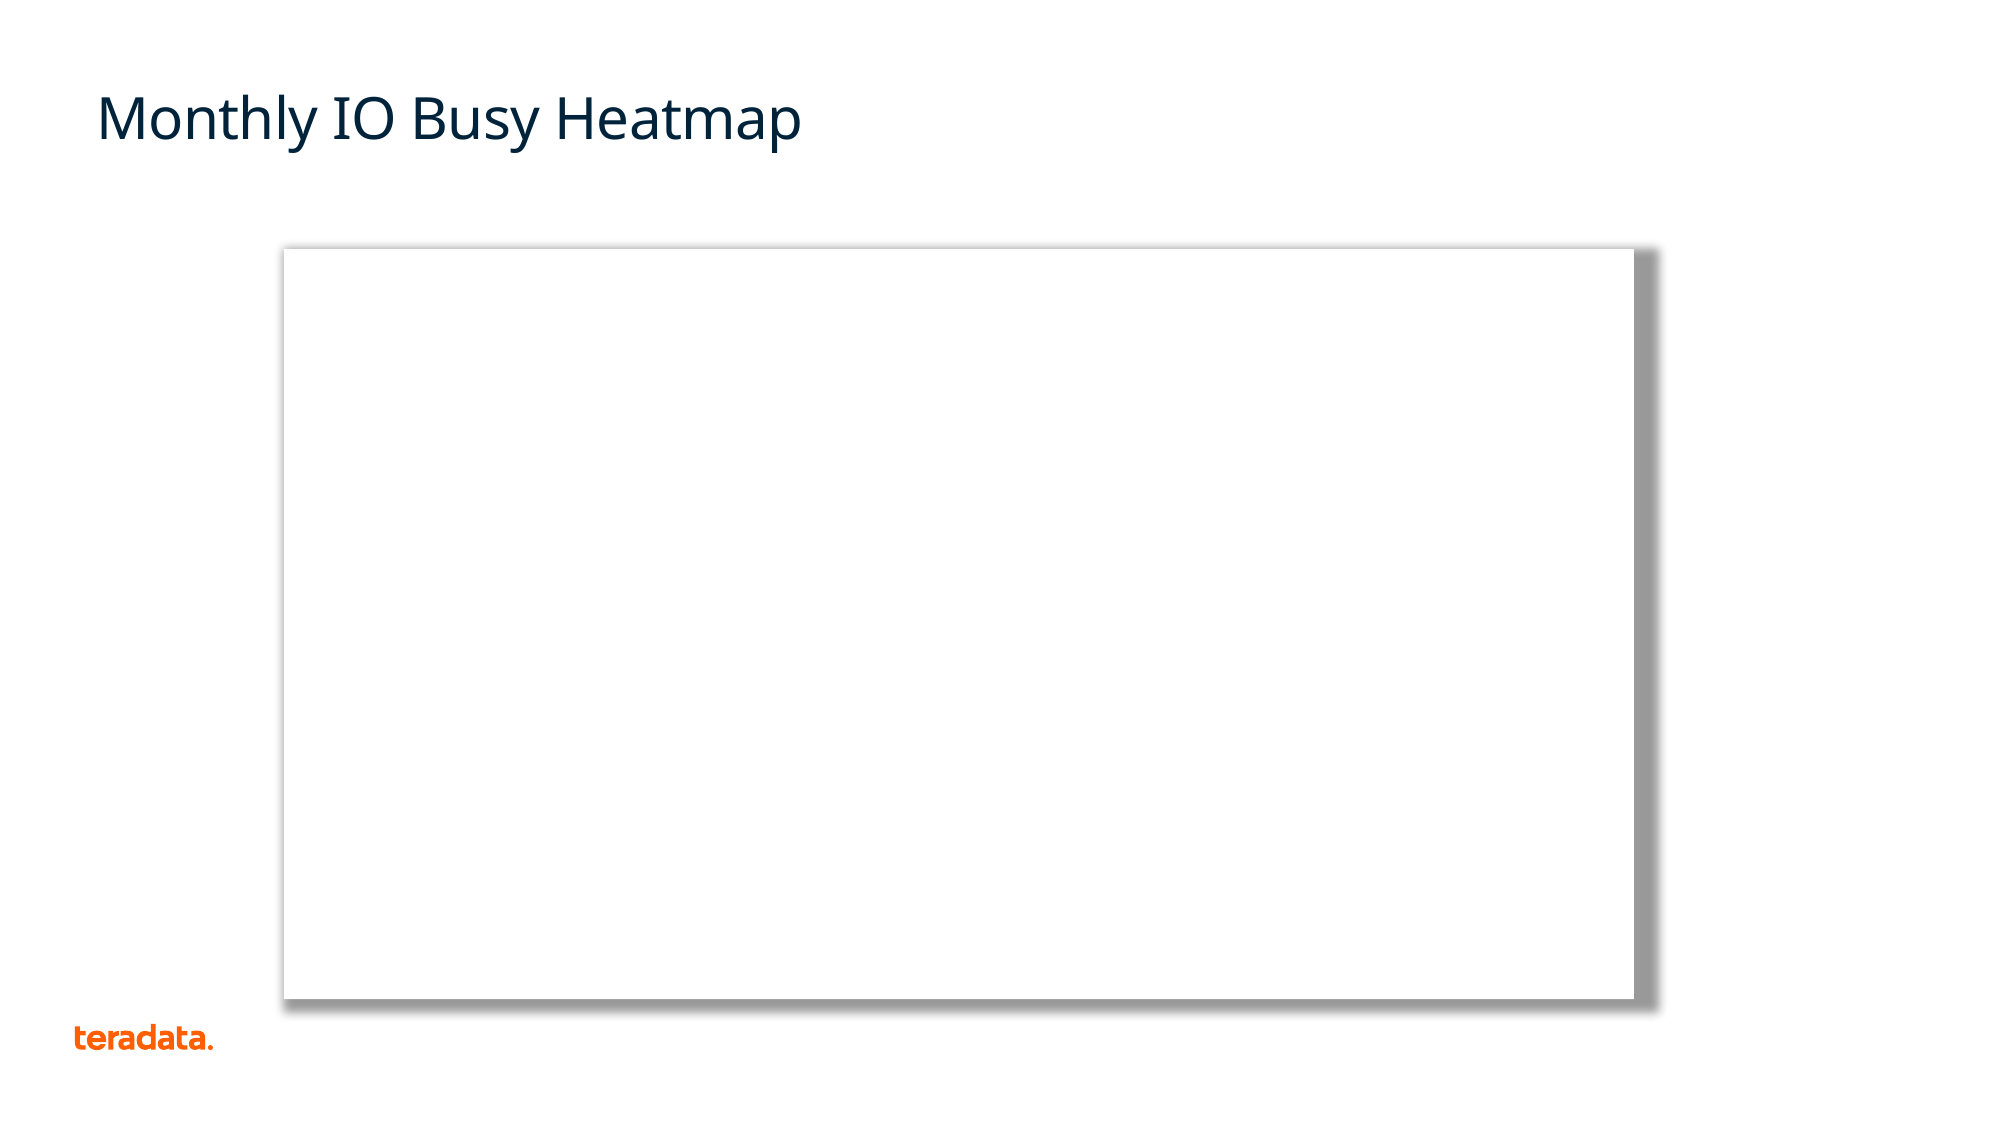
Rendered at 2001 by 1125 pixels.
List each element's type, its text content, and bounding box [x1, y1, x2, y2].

text_box [283, 248, 1635, 1000]
title Monthly IO Busy Heatmap [96, 62, 1822, 151]
